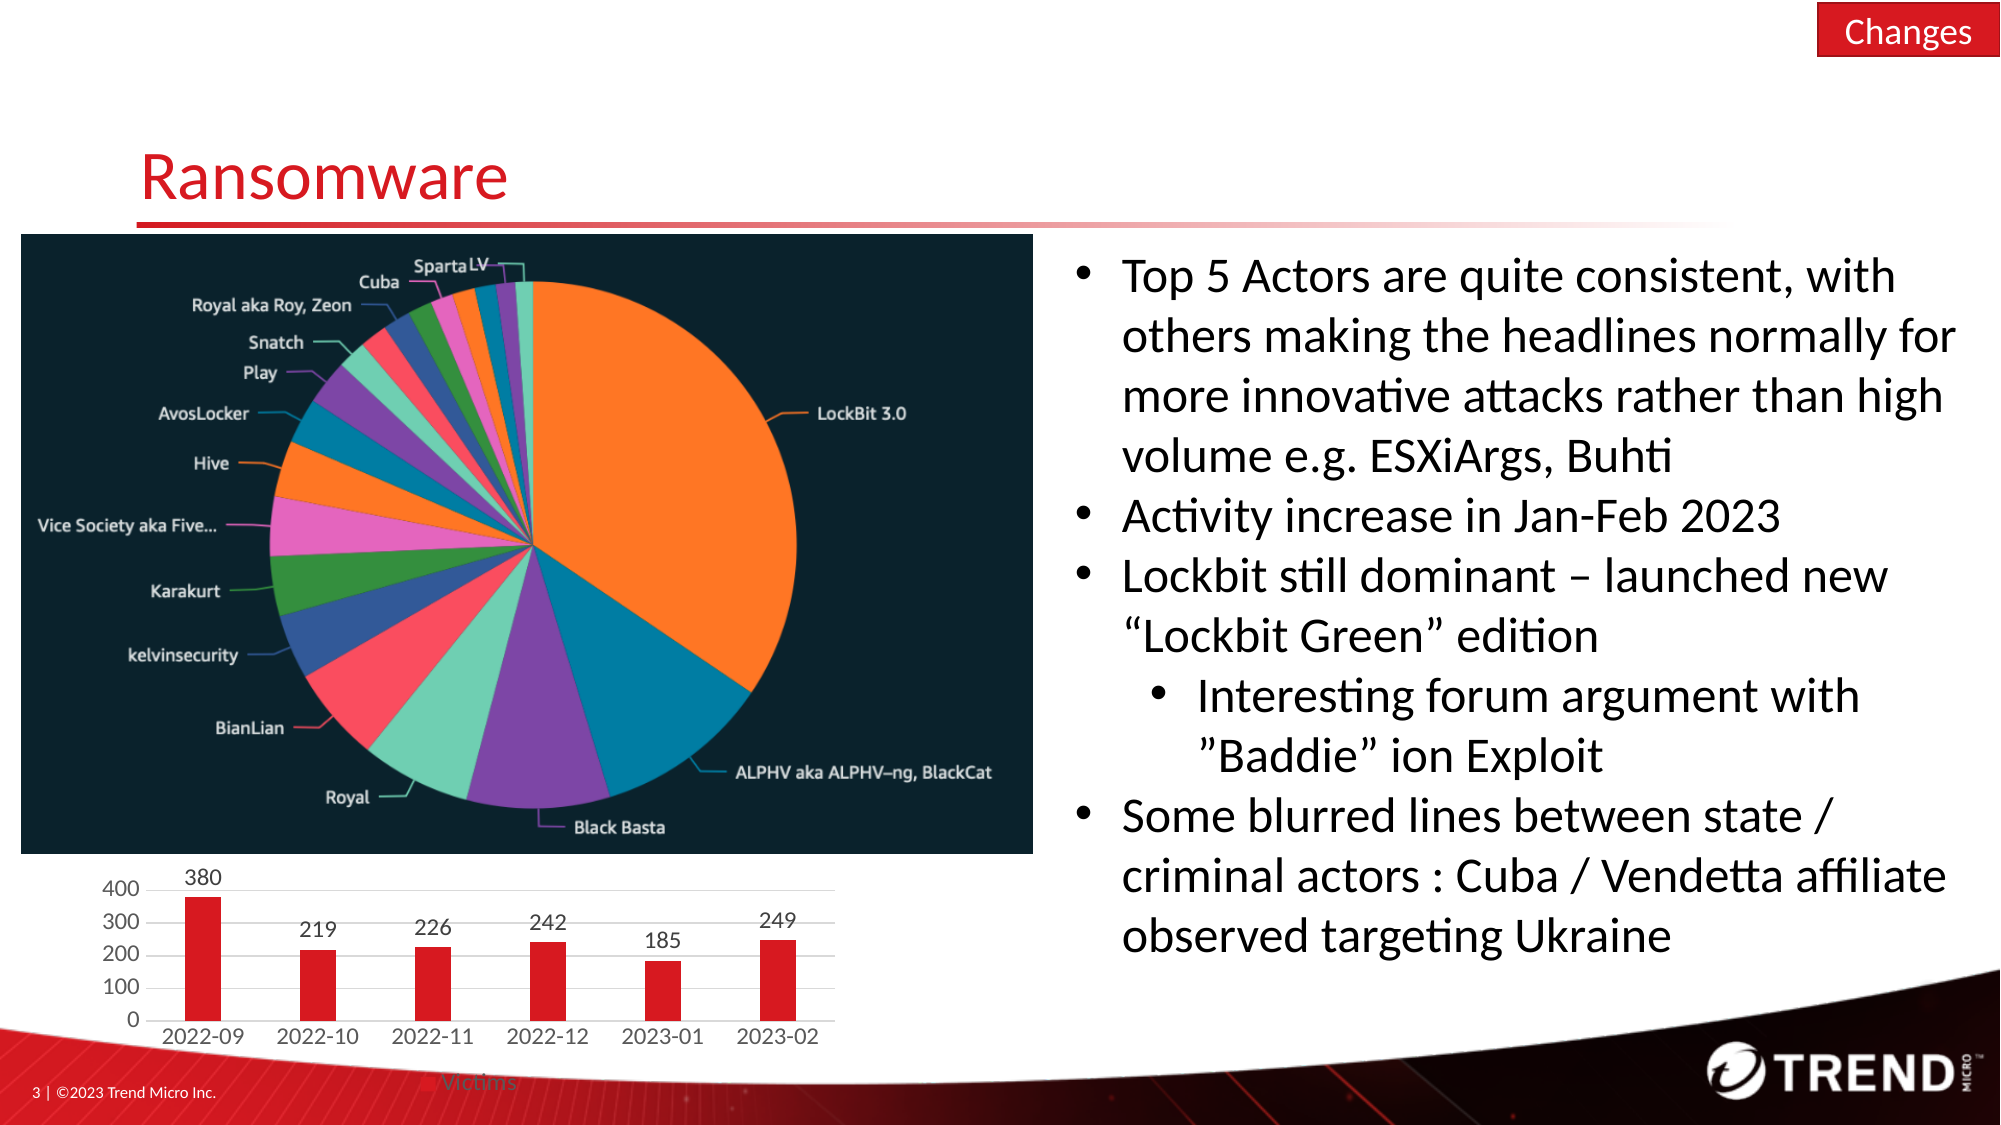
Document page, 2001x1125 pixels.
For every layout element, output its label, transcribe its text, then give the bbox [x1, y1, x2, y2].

picture [21, 234, 1033, 854]
text_box Changes [1817, 2, 2000, 57]
picture [0, 950, 2001, 1125]
text_box Top 5 Actors are quite consistent, with others making the headlines normally for more innovative attacks rather than high volume e.g. ESXiArgs, Buhti Activity increase in Jan-Feb 2023 Lockbit still dominant – launched new “Lockbit Green” edition Interesting forum argument with ”Baddie” ion Exploit Some blurred lines between state / criminal actors : Cuba / Vendetta affiliate observed targeting Ukraine [1060, 234, 1978, 1030]
chart [86, 867, 851, 1103]
list Ransomware [125, 96, 1855, 222]
